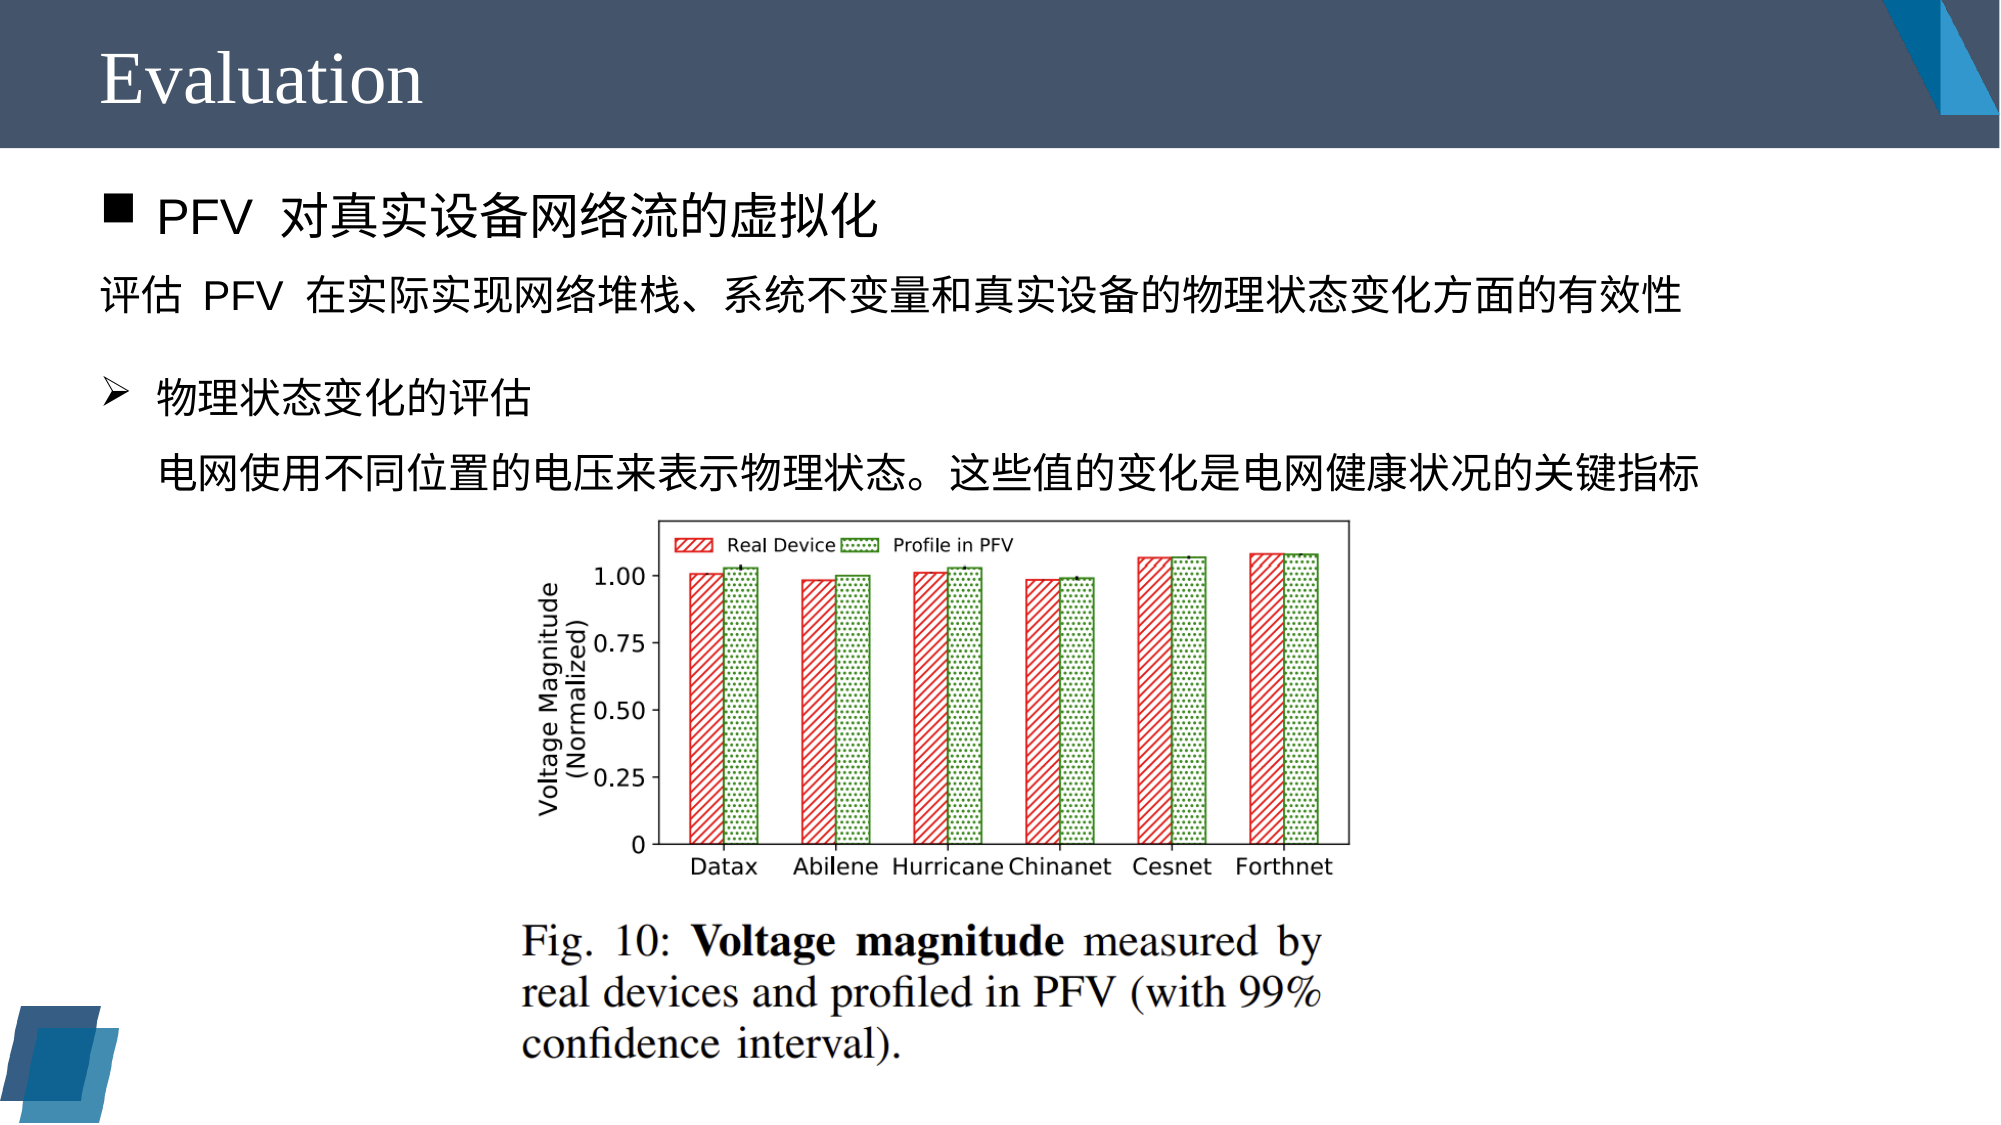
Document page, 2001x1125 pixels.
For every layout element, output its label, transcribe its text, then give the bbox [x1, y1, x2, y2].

picture [0, 1006, 119, 1125]
text_box PFV 对真实设备网络流的虚拟化 评估 PFV 在实际实现网络堆栈、系统不变量和真实设备的物理状态变化方面的有效性 [85, 146, 1782, 327]
text_box Evaluation [85, 21, 1086, 126]
picture [510, 496, 1369, 1071]
picture [1881, 0, 2000, 117]
text_box 物理状态变化的评估 电网使用不同位置的电压来表示物理状态。这些值的变化是电网健康状况的关键指标 [85, 339, 1849, 504]
